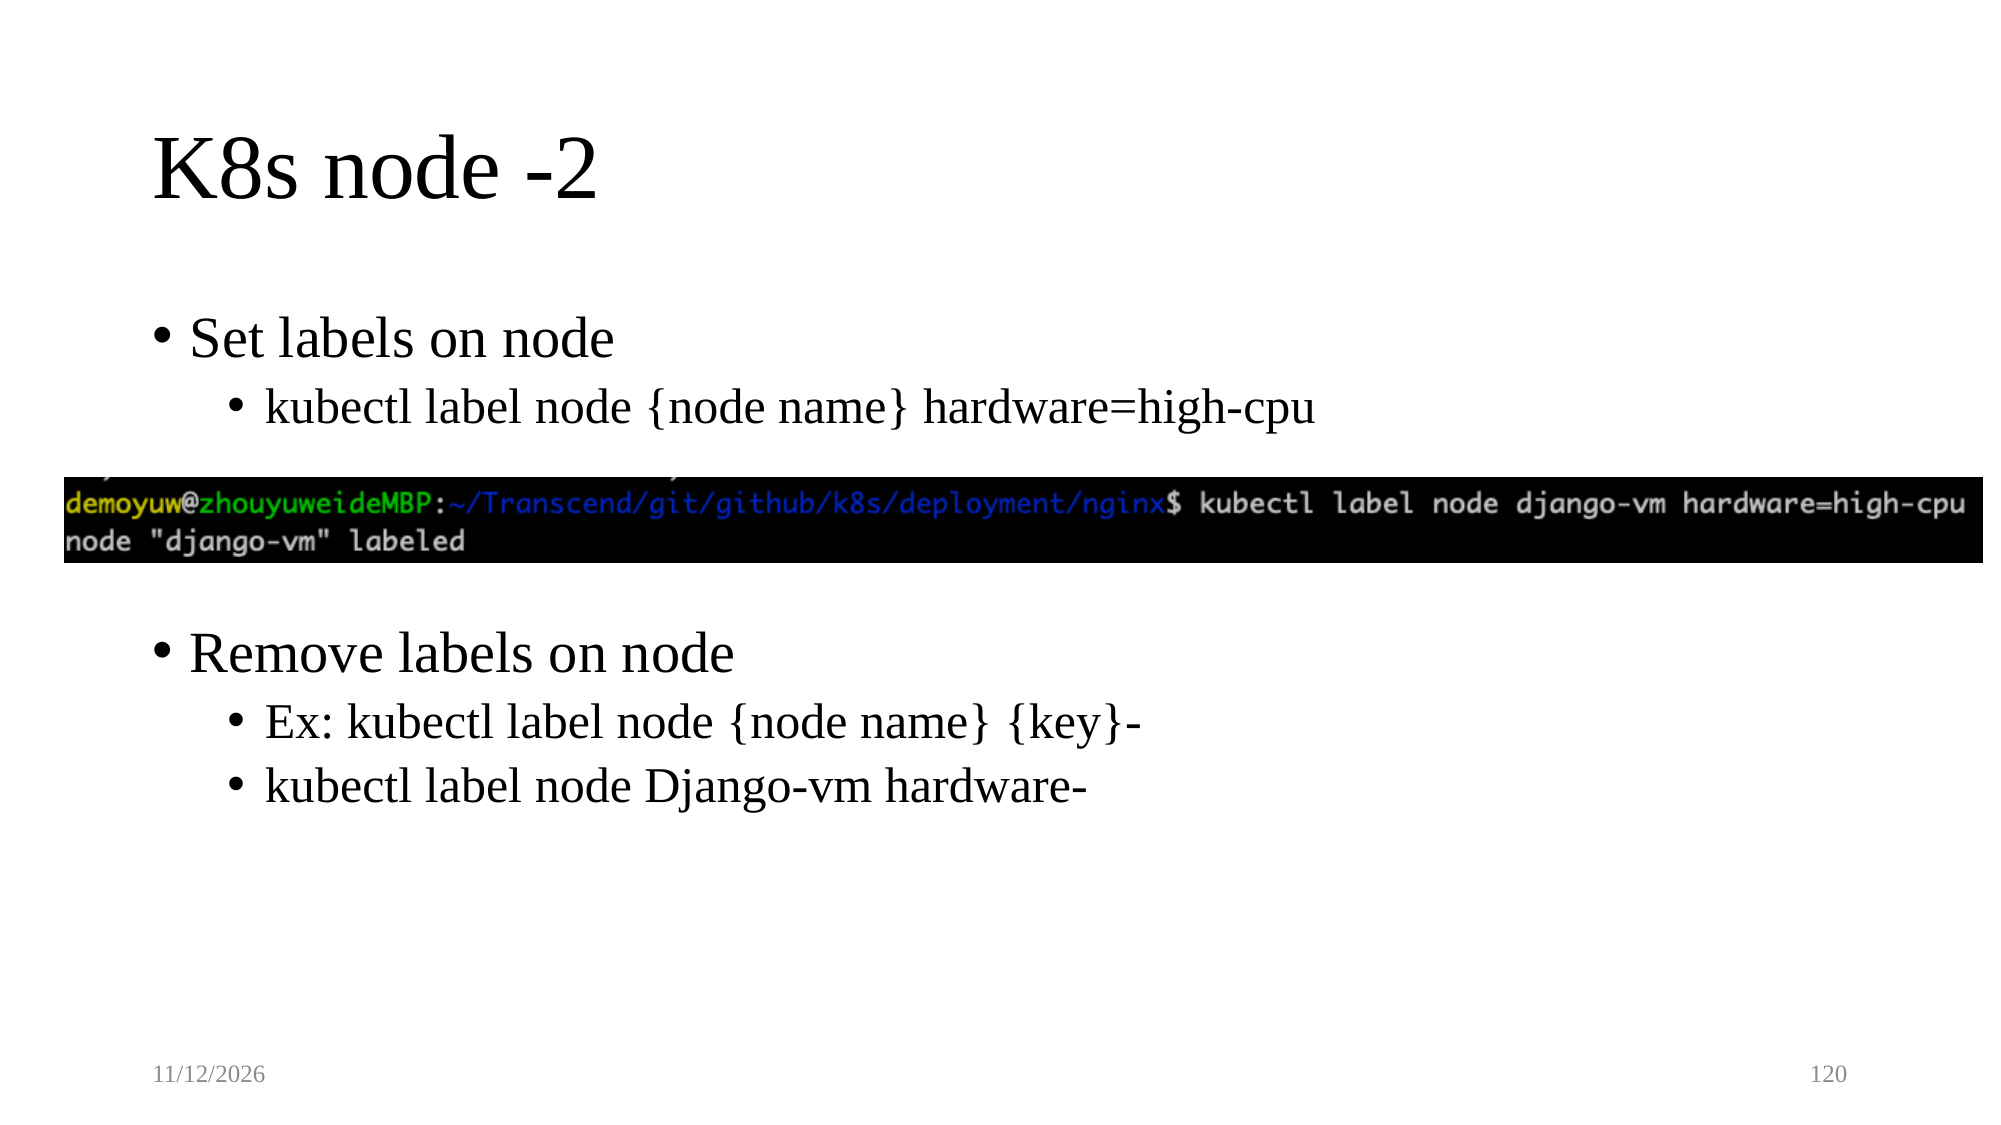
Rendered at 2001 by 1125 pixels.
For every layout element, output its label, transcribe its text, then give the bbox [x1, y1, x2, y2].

title K8s node -2 [137, 59, 1863, 278]
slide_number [137, 1042, 588, 1103]
picture [64, 477, 1983, 563]
list Set labels on node kubectl label node {node name} hardware=high-cpu Remove labels on node Ex: kubectl label node {node name} {key}- kubectl label node Django-vm hardware- [137, 299, 1863, 477]
slide_number 120 [1412, 1042, 1863, 1103]
list Set labels on node kubectl label node {node name} hardware=high-cpu Remove labels on node Ex: kubectl label node {node name} {key}- kubectl label node Django-vm hardware- [137, 563, 1863, 1014]
